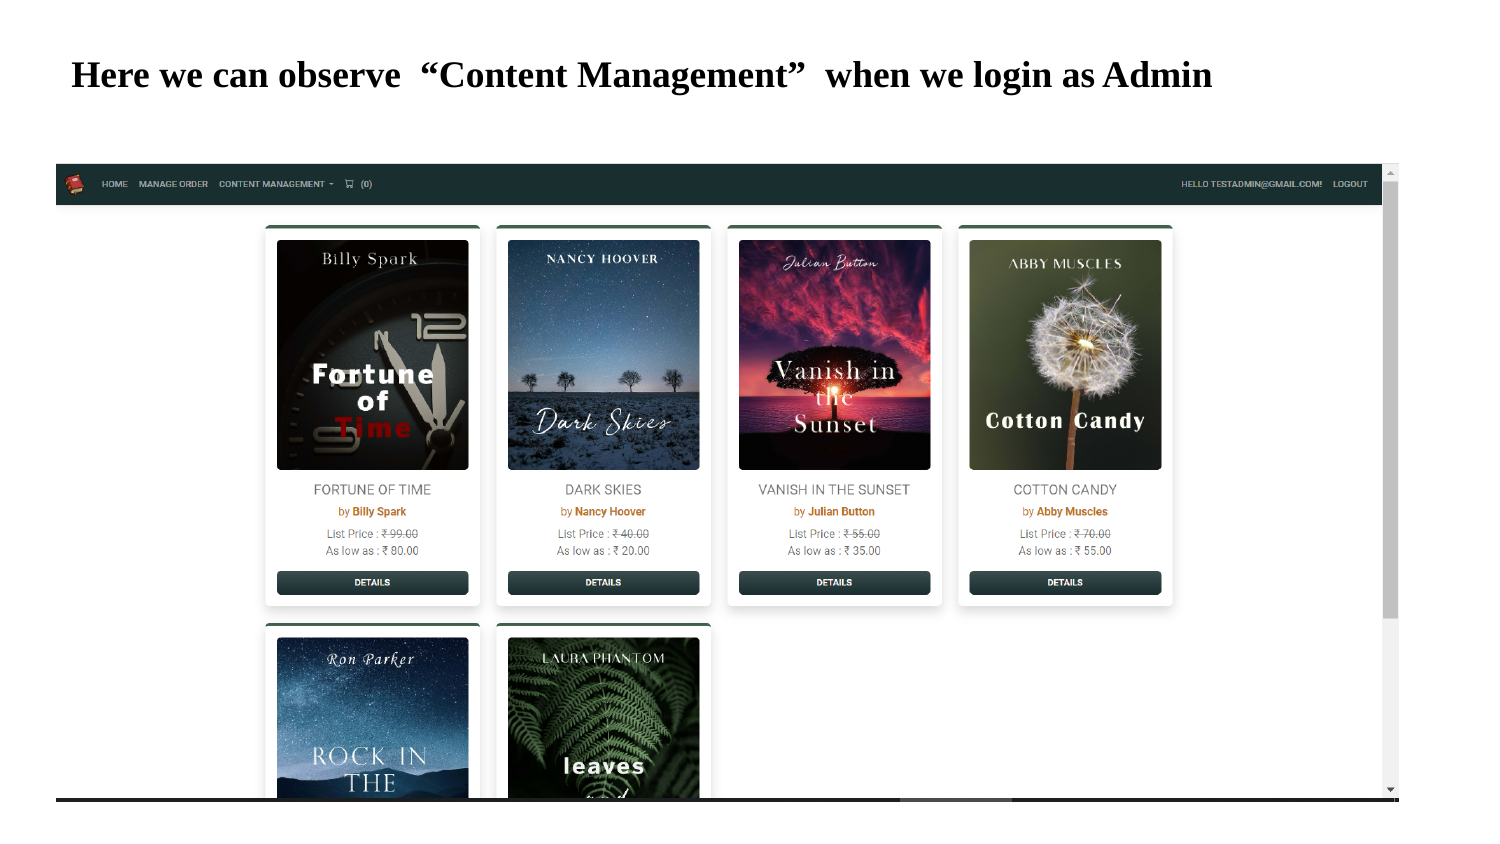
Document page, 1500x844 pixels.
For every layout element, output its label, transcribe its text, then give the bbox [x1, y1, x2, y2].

picture [56, 163, 1399, 802]
text_box Here we can observe “Content Management” when we login as Admin [56, 42, 1370, 103]
